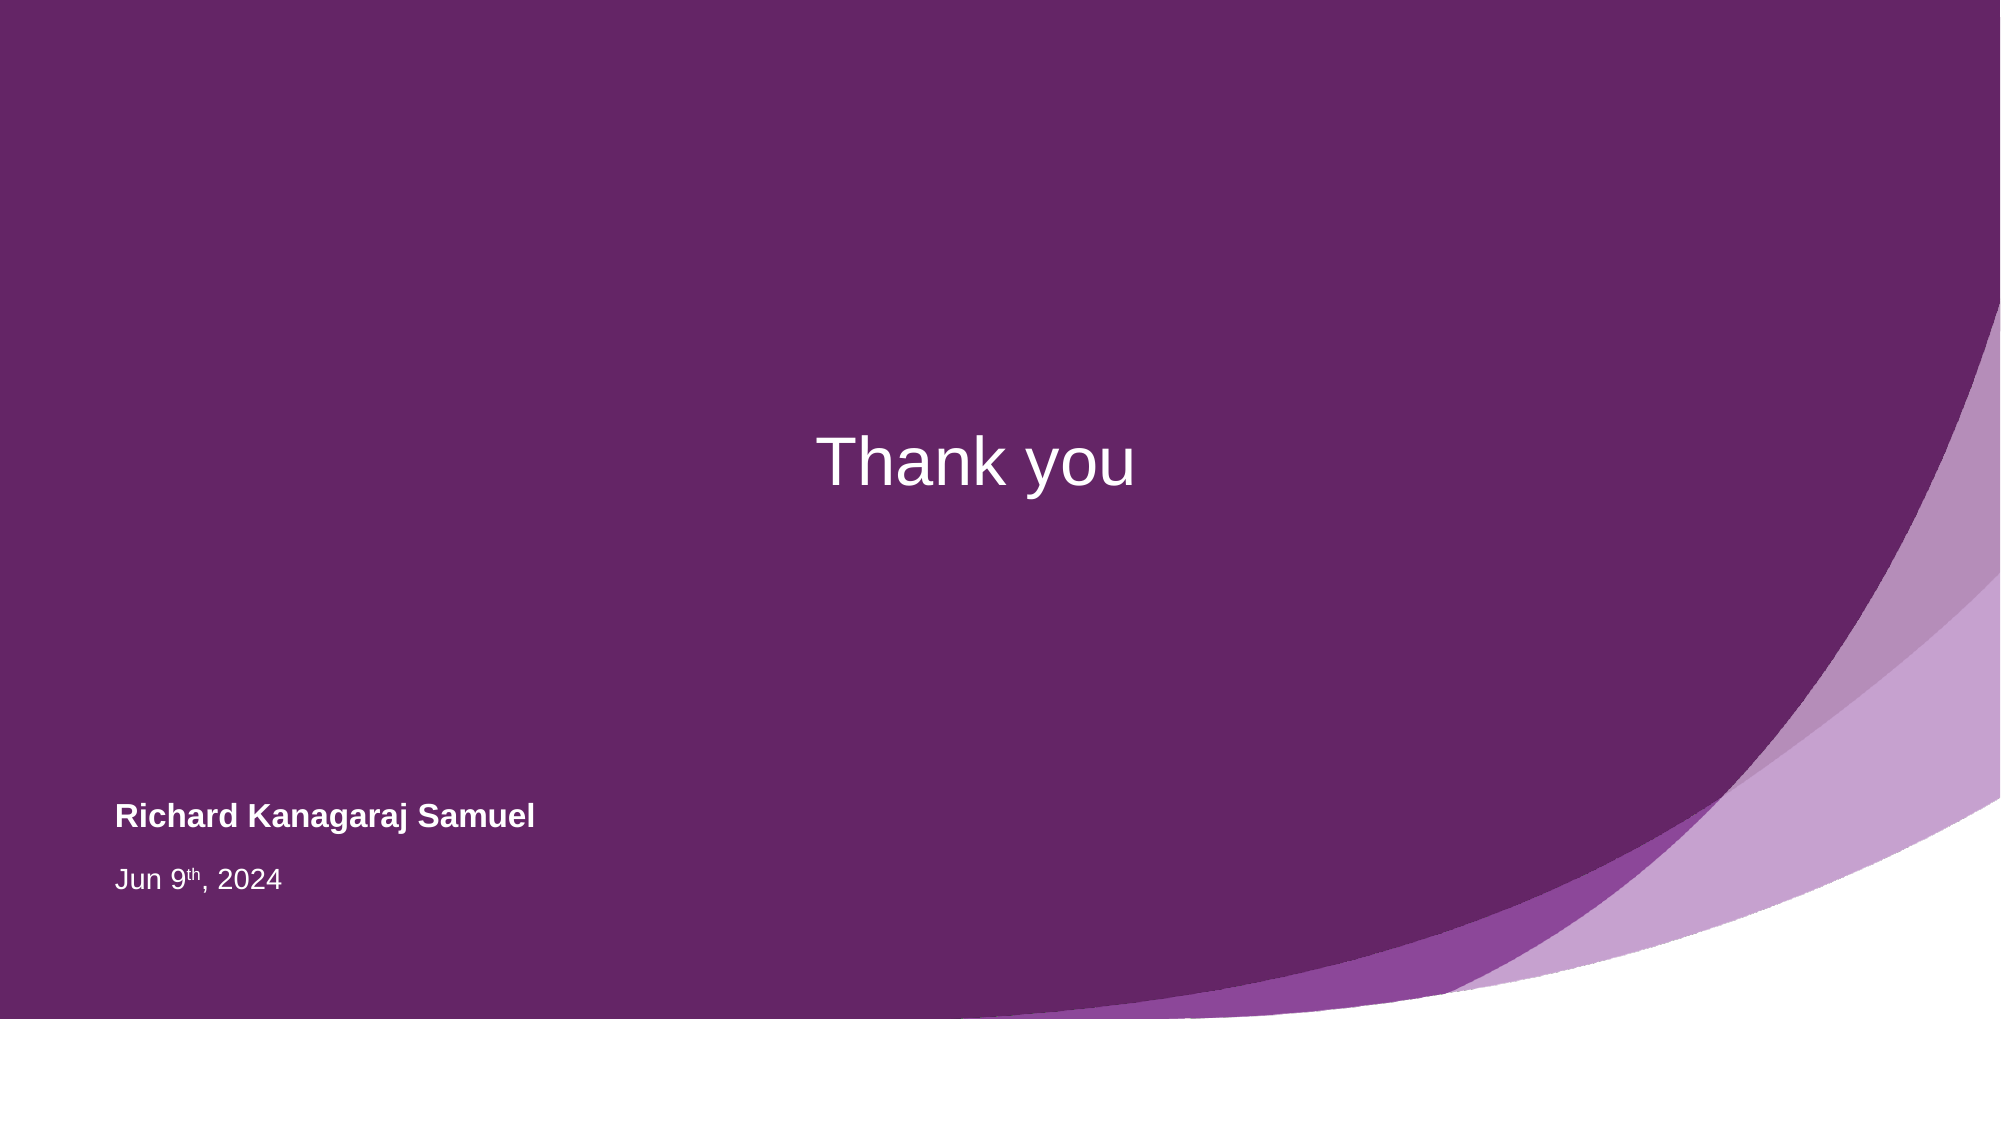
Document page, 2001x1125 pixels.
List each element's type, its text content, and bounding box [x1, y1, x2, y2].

list Jun 9th, 2024 [62, 849, 1512, 903]
picture [587, 187, 2001, 1019]
title Thank you [62, 149, 1890, 767]
list Richard Kanagaraj Samuel [62, 775, 1512, 842]
